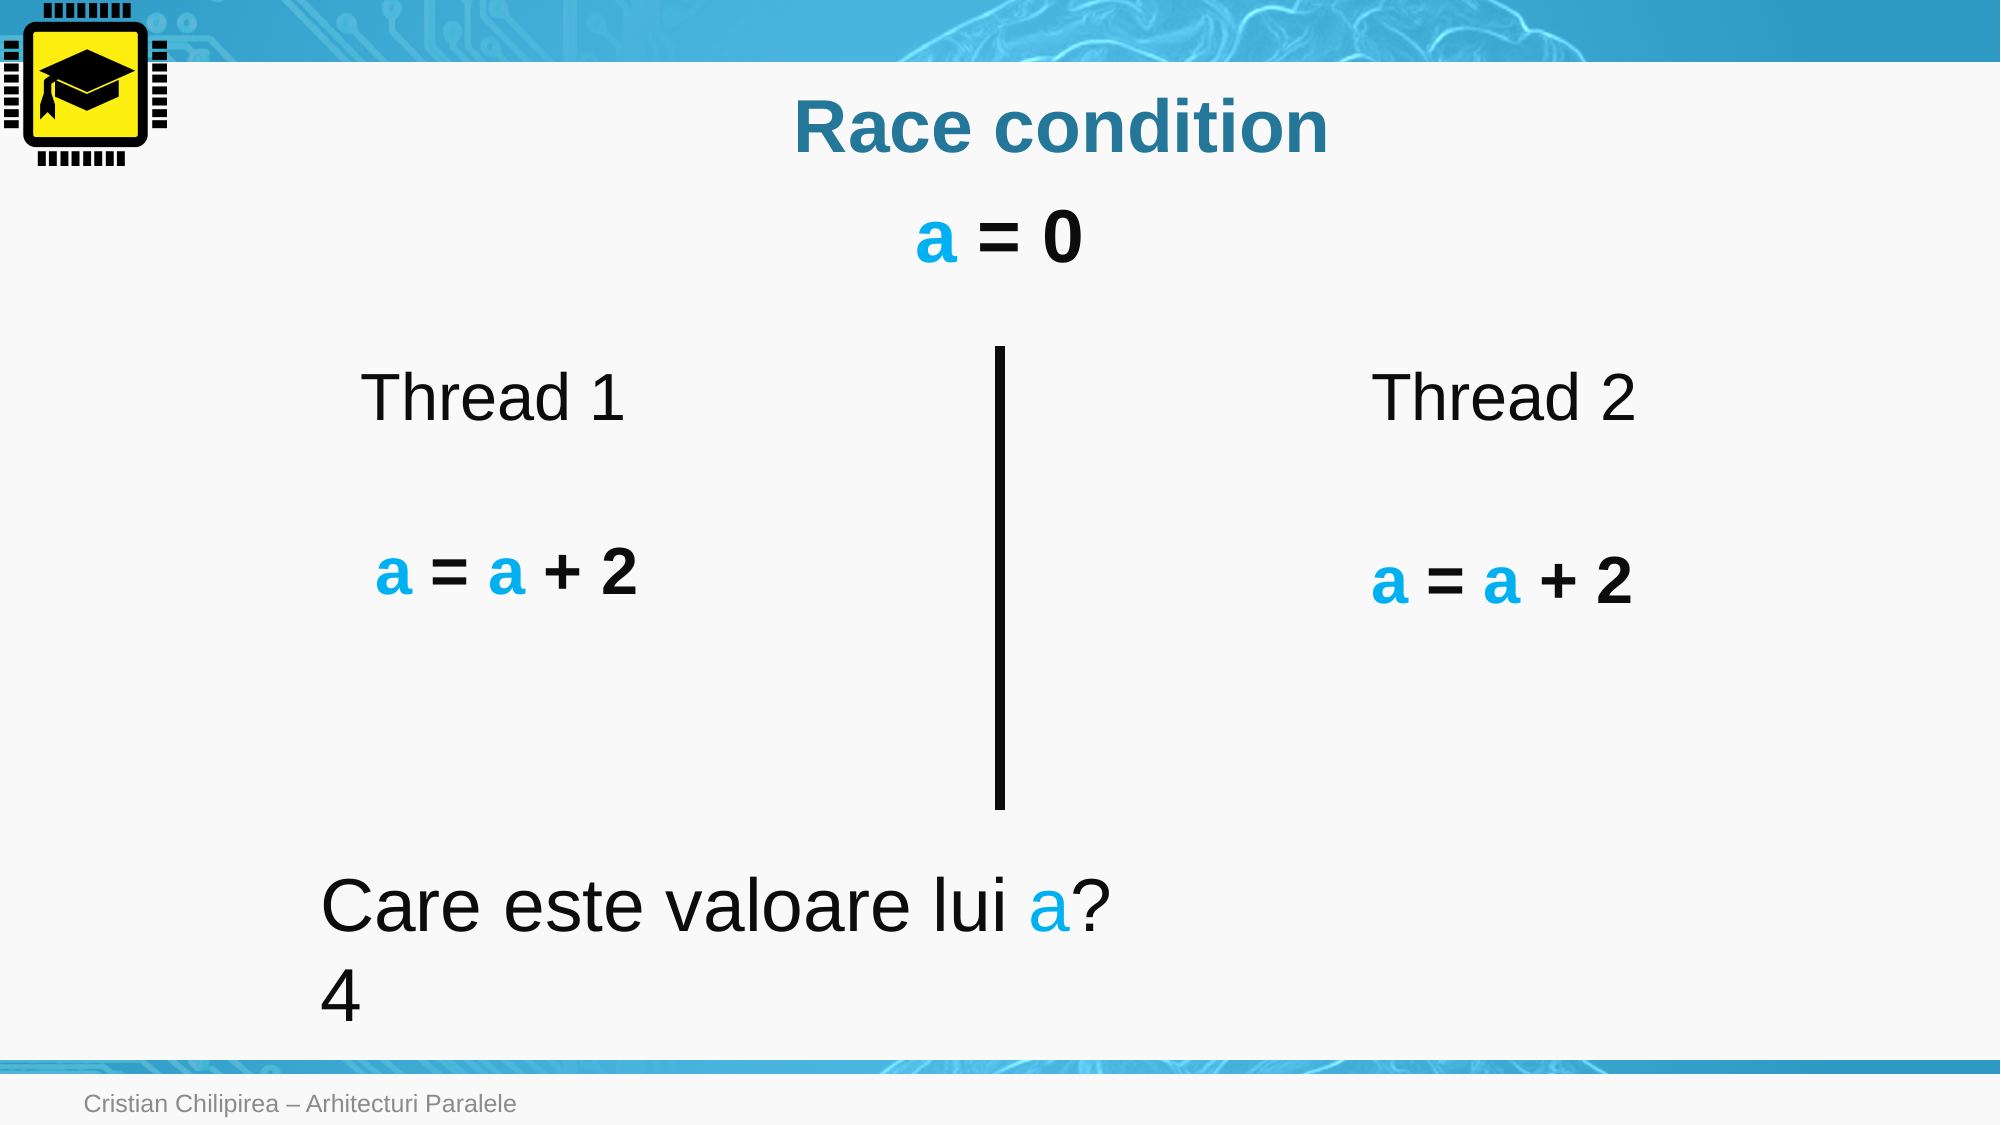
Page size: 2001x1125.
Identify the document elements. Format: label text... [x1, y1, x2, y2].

text_box Thread 1 [360, 345, 749, 446]
picture [0, 0, 2000, 166]
text_box a = 0 [900, 180, 1100, 286]
footer Cristian Chilipirea – Arhitecturi Paralele [68, 1083, 1542, 1125]
text_box a = a + 2 [1371, 529, 1640, 629]
picture [0, 1060, 2000, 1074]
title Race condition [170, 76, 1955, 180]
list a = a + 2 [360, 530, 749, 630]
text_box Care este valoare lui a? 4 [305, 849, 1128, 1044]
text_box Thread 2 [1370, 345, 1759, 446]
